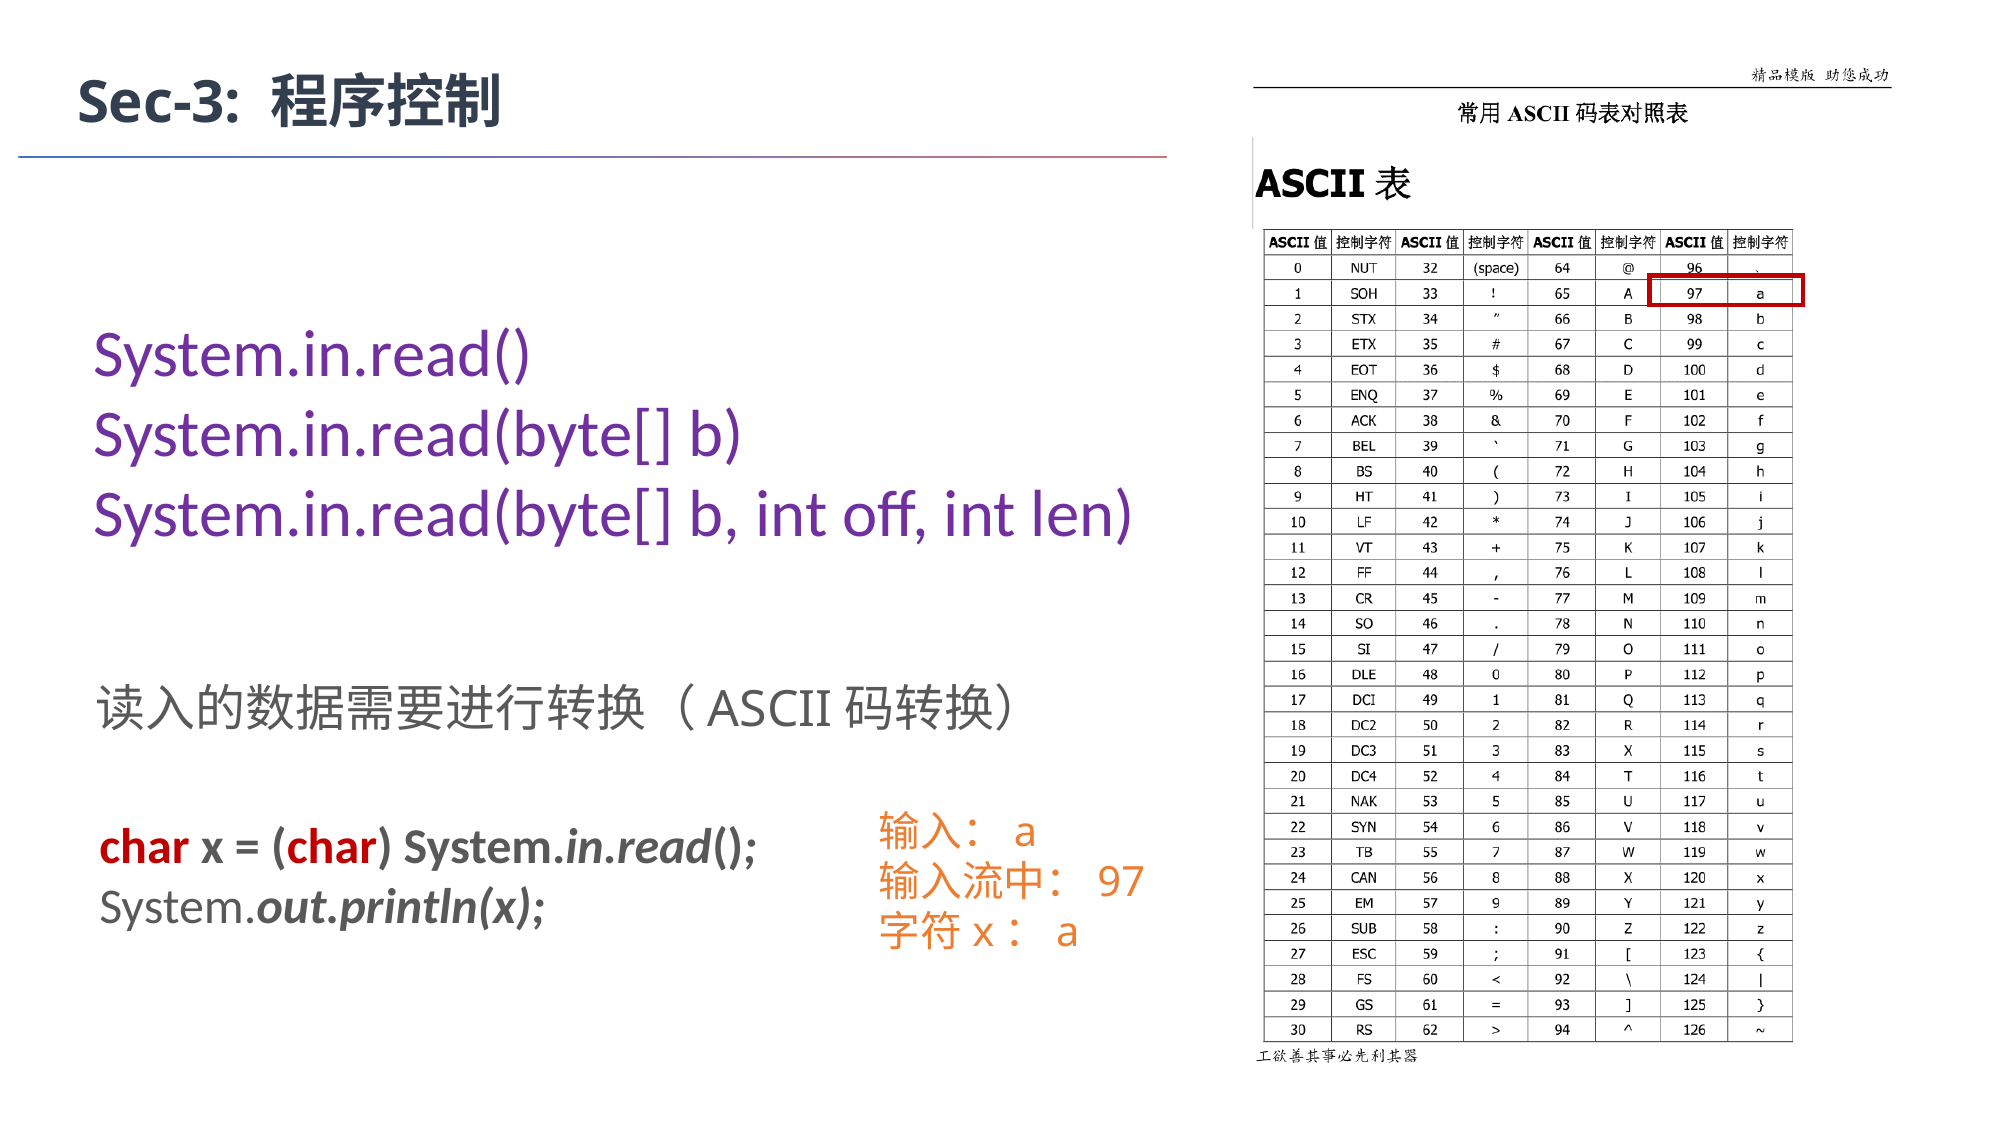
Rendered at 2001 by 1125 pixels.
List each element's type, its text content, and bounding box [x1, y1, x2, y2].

text_box 读入的数据需要进行转换（ASCII码转换） [81, 668, 1121, 744]
text_box Sec-3: 程序控制 [75, 62, 1047, 135]
picture [18, 0, 1977, 1125]
text_box char x = (char) System.in.read(); System.out.println(x); [84, 806, 835, 941]
text_box System.in.read() System.in.read(byte[] b) System.in.read(byte[] b, int off, int len) [78, 302, 1167, 558]
text_box 输入：a 输入流中：97 字符x：a [863, 797, 1167, 963]
